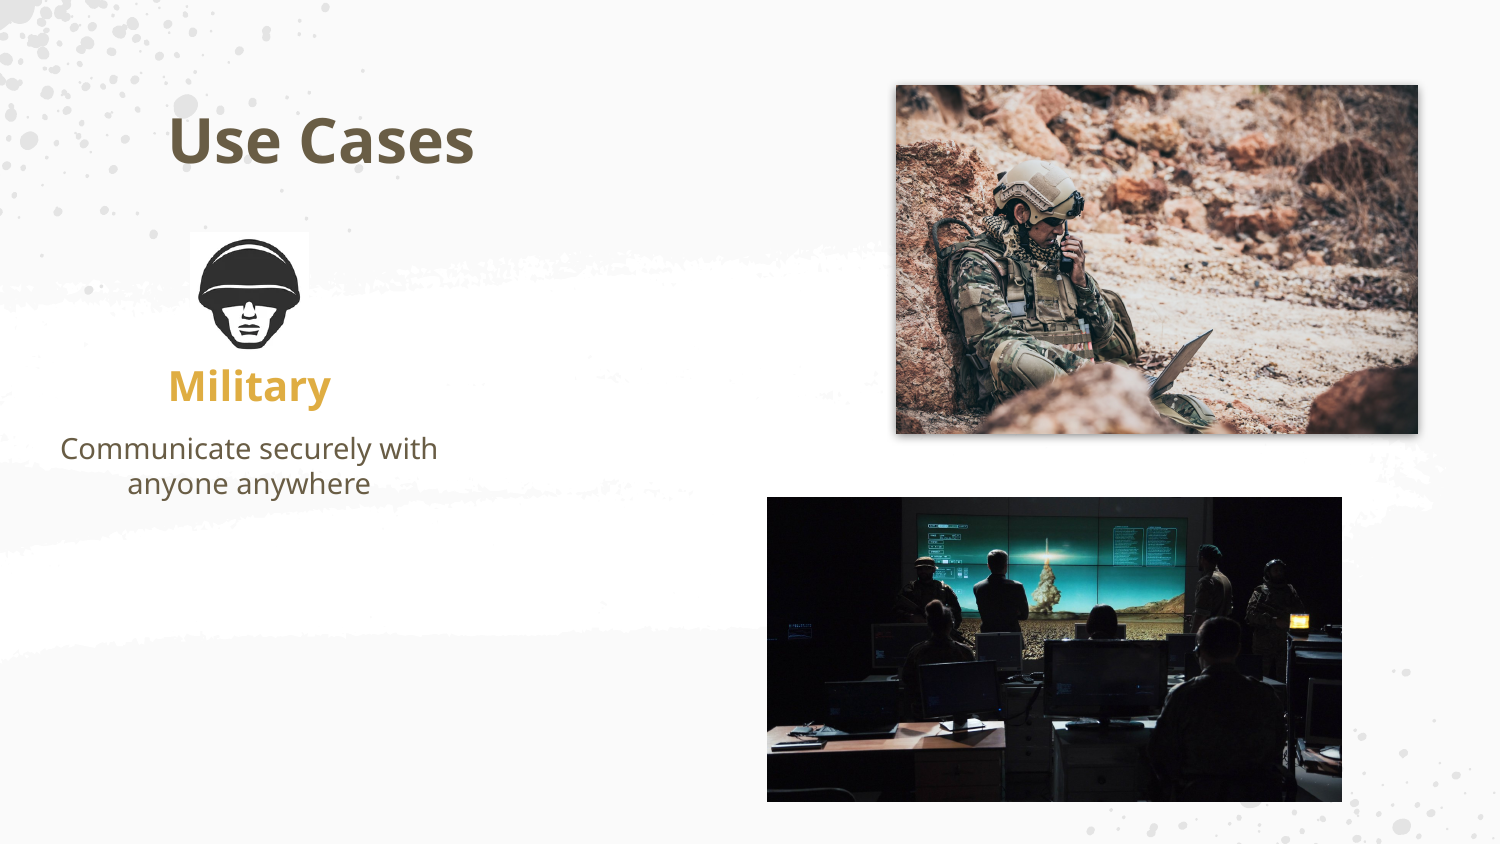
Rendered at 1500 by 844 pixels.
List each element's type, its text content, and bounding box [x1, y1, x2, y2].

subtitle Communicate securely with anyone anywhere [42, 415, 457, 511]
picture [190, 232, 309, 356]
picture [766, 497, 1342, 803]
title Use Cases [152, 85, 891, 178]
title Military [60, 344, 439, 412]
picture [896, 85, 1419, 434]
